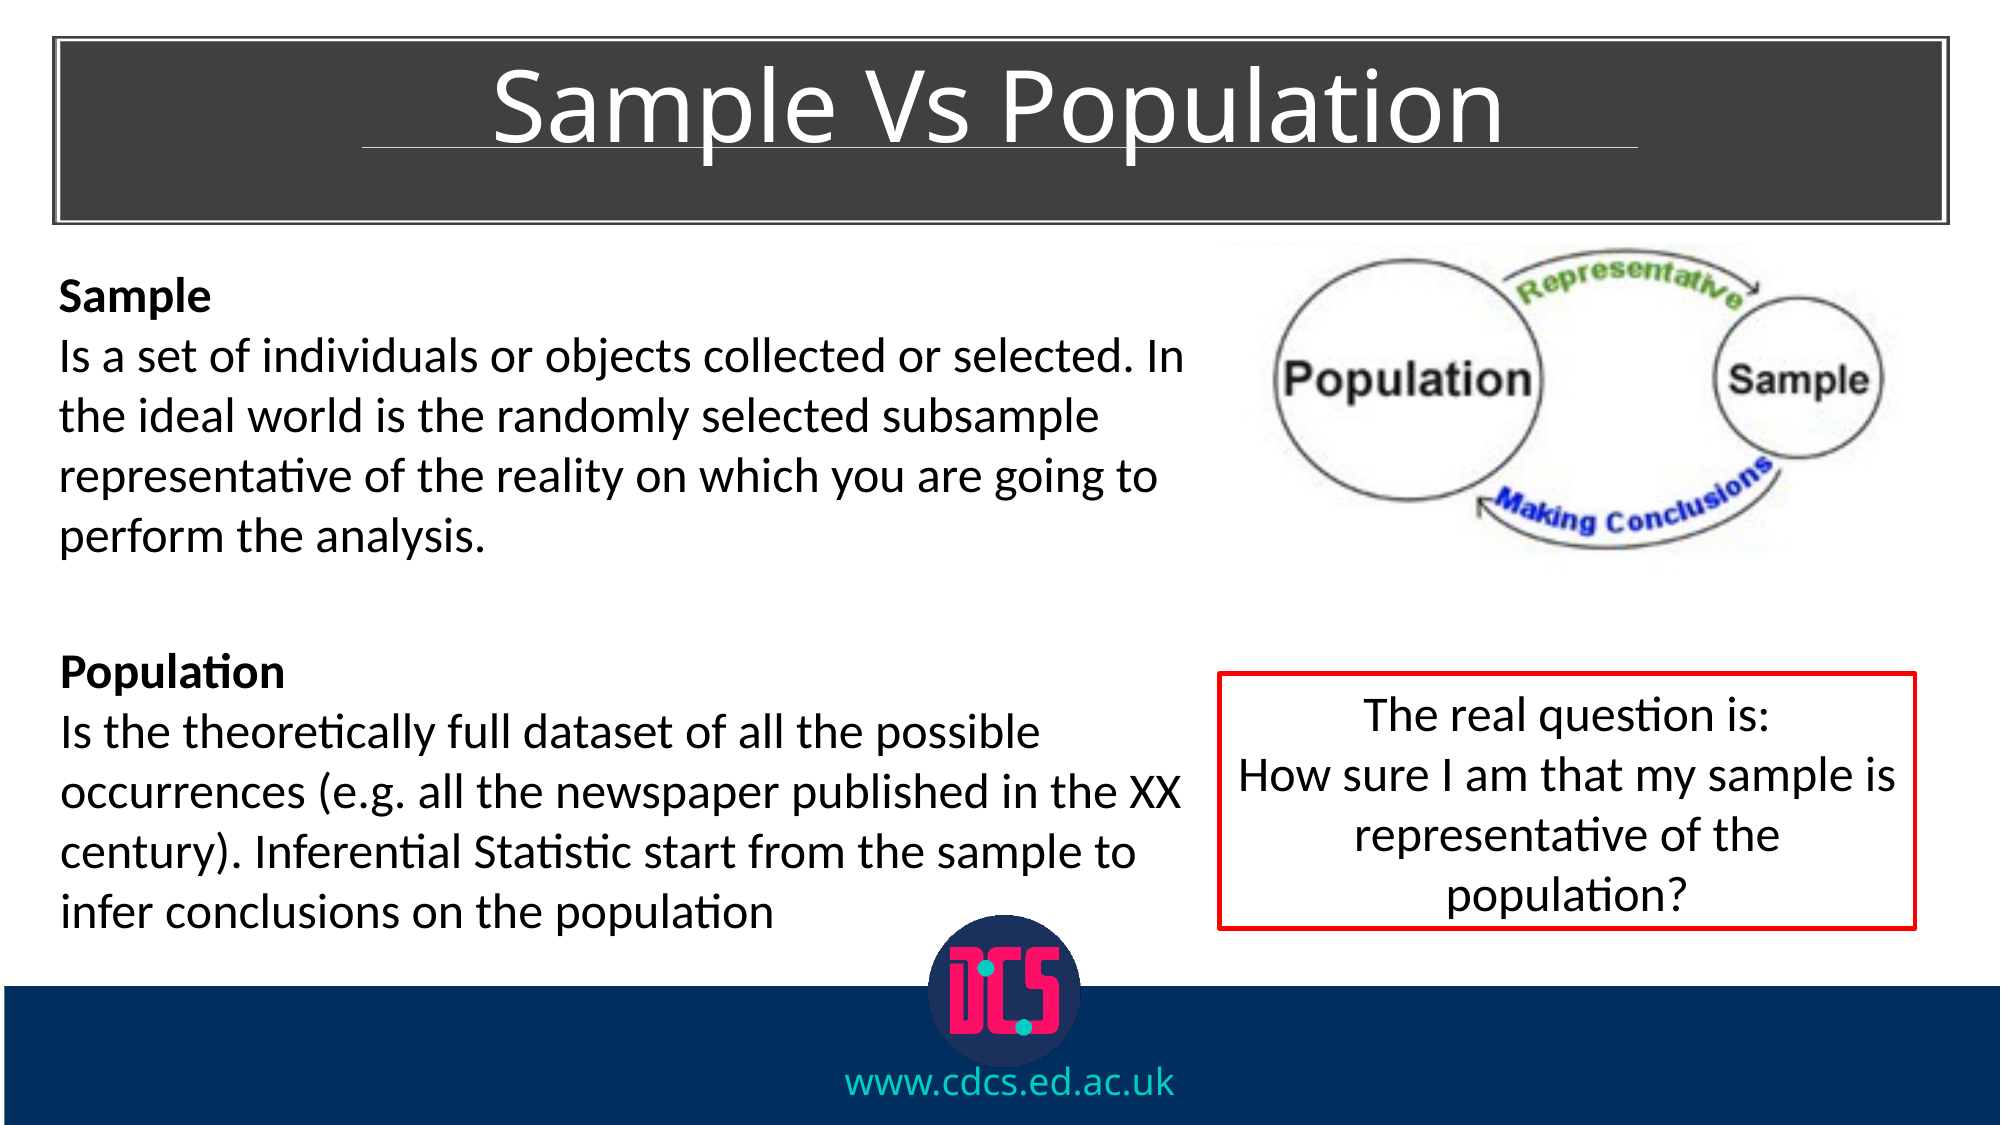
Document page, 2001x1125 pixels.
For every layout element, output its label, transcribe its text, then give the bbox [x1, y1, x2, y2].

picture [1219, 243, 1916, 600]
text_box The real question is: How sure I am that my sample is representative of the population? [1219, 673, 1916, 929]
picture [43, 32, 1957, 231]
text_box Population Is the theoretically full dataset of all the possible occurrences (e.g. all the newspaper published in the XX century). Inferential Statistic start from the sample to infer conclusions on the population [45, 631, 1220, 947]
text_box [3, 985, 2000, 1125]
picture [914, 901, 1094, 1081]
text_box Sample Is a set of individuals or objects collected or selected. In the ideal world is the randomly selected subsample representative of the reality on which you are going to perform the analysis. [43, 255, 1218, 571]
text_box www.cdcs.ed.ac.uk [773, 1050, 1247, 1111]
